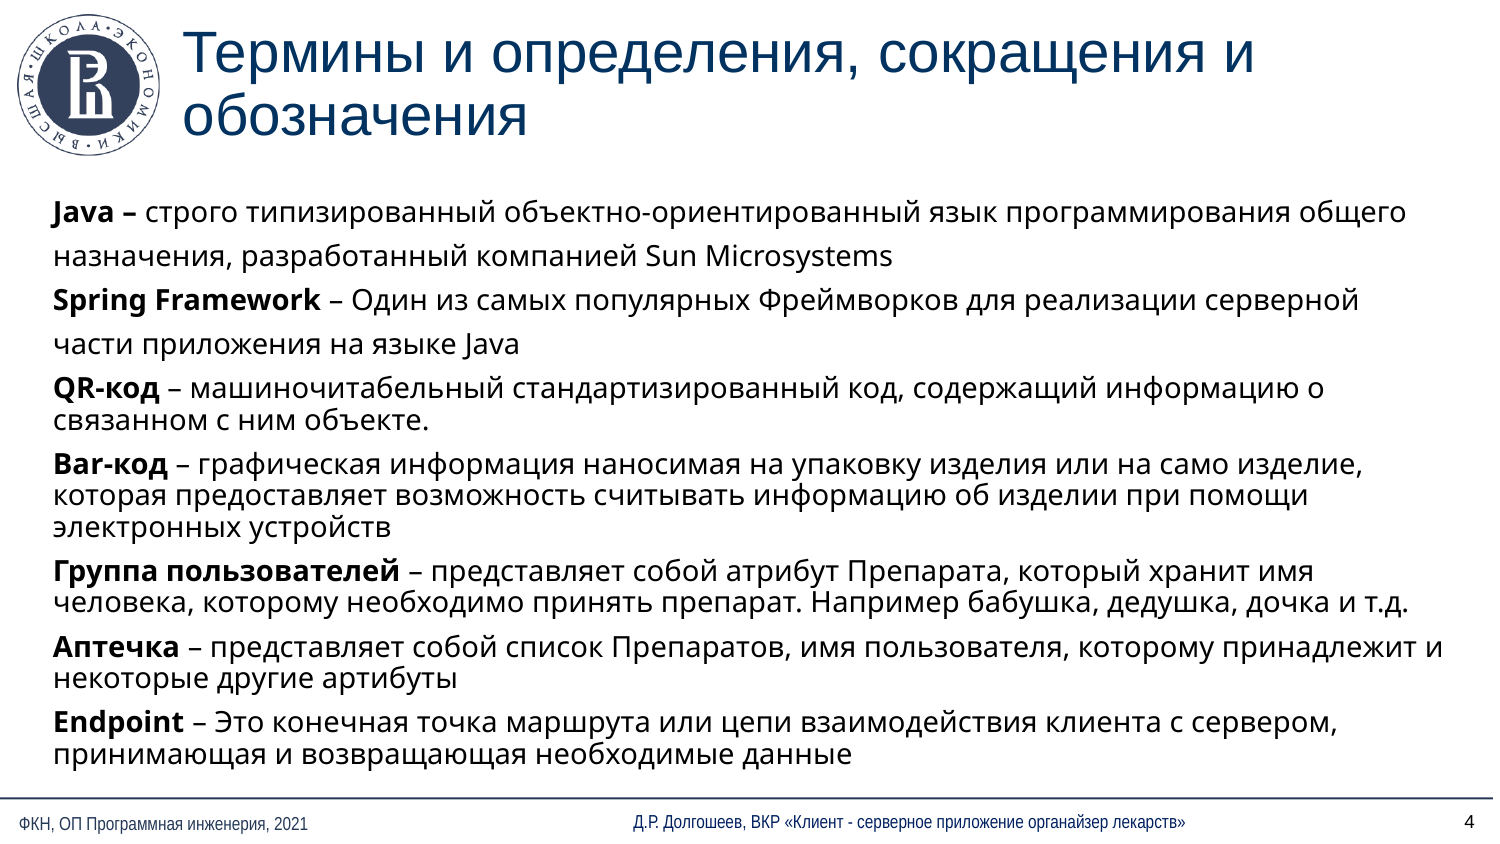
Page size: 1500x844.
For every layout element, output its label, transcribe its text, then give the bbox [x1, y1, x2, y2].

slide_number 4 [1445, 797, 1494, 844]
picture [17, 14, 160, 156]
footer Д.Р. Долгошеев, ВКР «Клиент - серверное приложение органайзер лекарств» [395, 799, 1424, 842]
title Термины и определения, сокращения и обозначения [170, 7, 1500, 163]
list Java – строго типизированный объектно-ориентированный язык программирования общего назначения, разработанный компанией Sun Microsystems Spring Framework – Один из самых популярных Фреймворков для реализации серверной части приложения на языке Java QR-код – машиночитабельный стандартизированный код, содержащий информацию о связанном с ним объекте. Bar-код – графическая информация наносимая на упаковку изделия или на само изделие, которая предоставляет возможность считывать информацию об изделии при помощи электронных устройств Группа пользователей – представляет собой атрибут Препарата, который хранит имя человека, которому необходимо принять препарат. Например бабушка, дедушка, дочка и т.д. Аптечка – представляет собой список Препаратов, имя пользователя, которому принадлежит и некоторые другие артибуты Endpoint – Это конечная точка маршрута или цепи взаимодействия клиента с сервером, принимающая и возвращающая необходимые данные [40, 185, 1472, 793]
